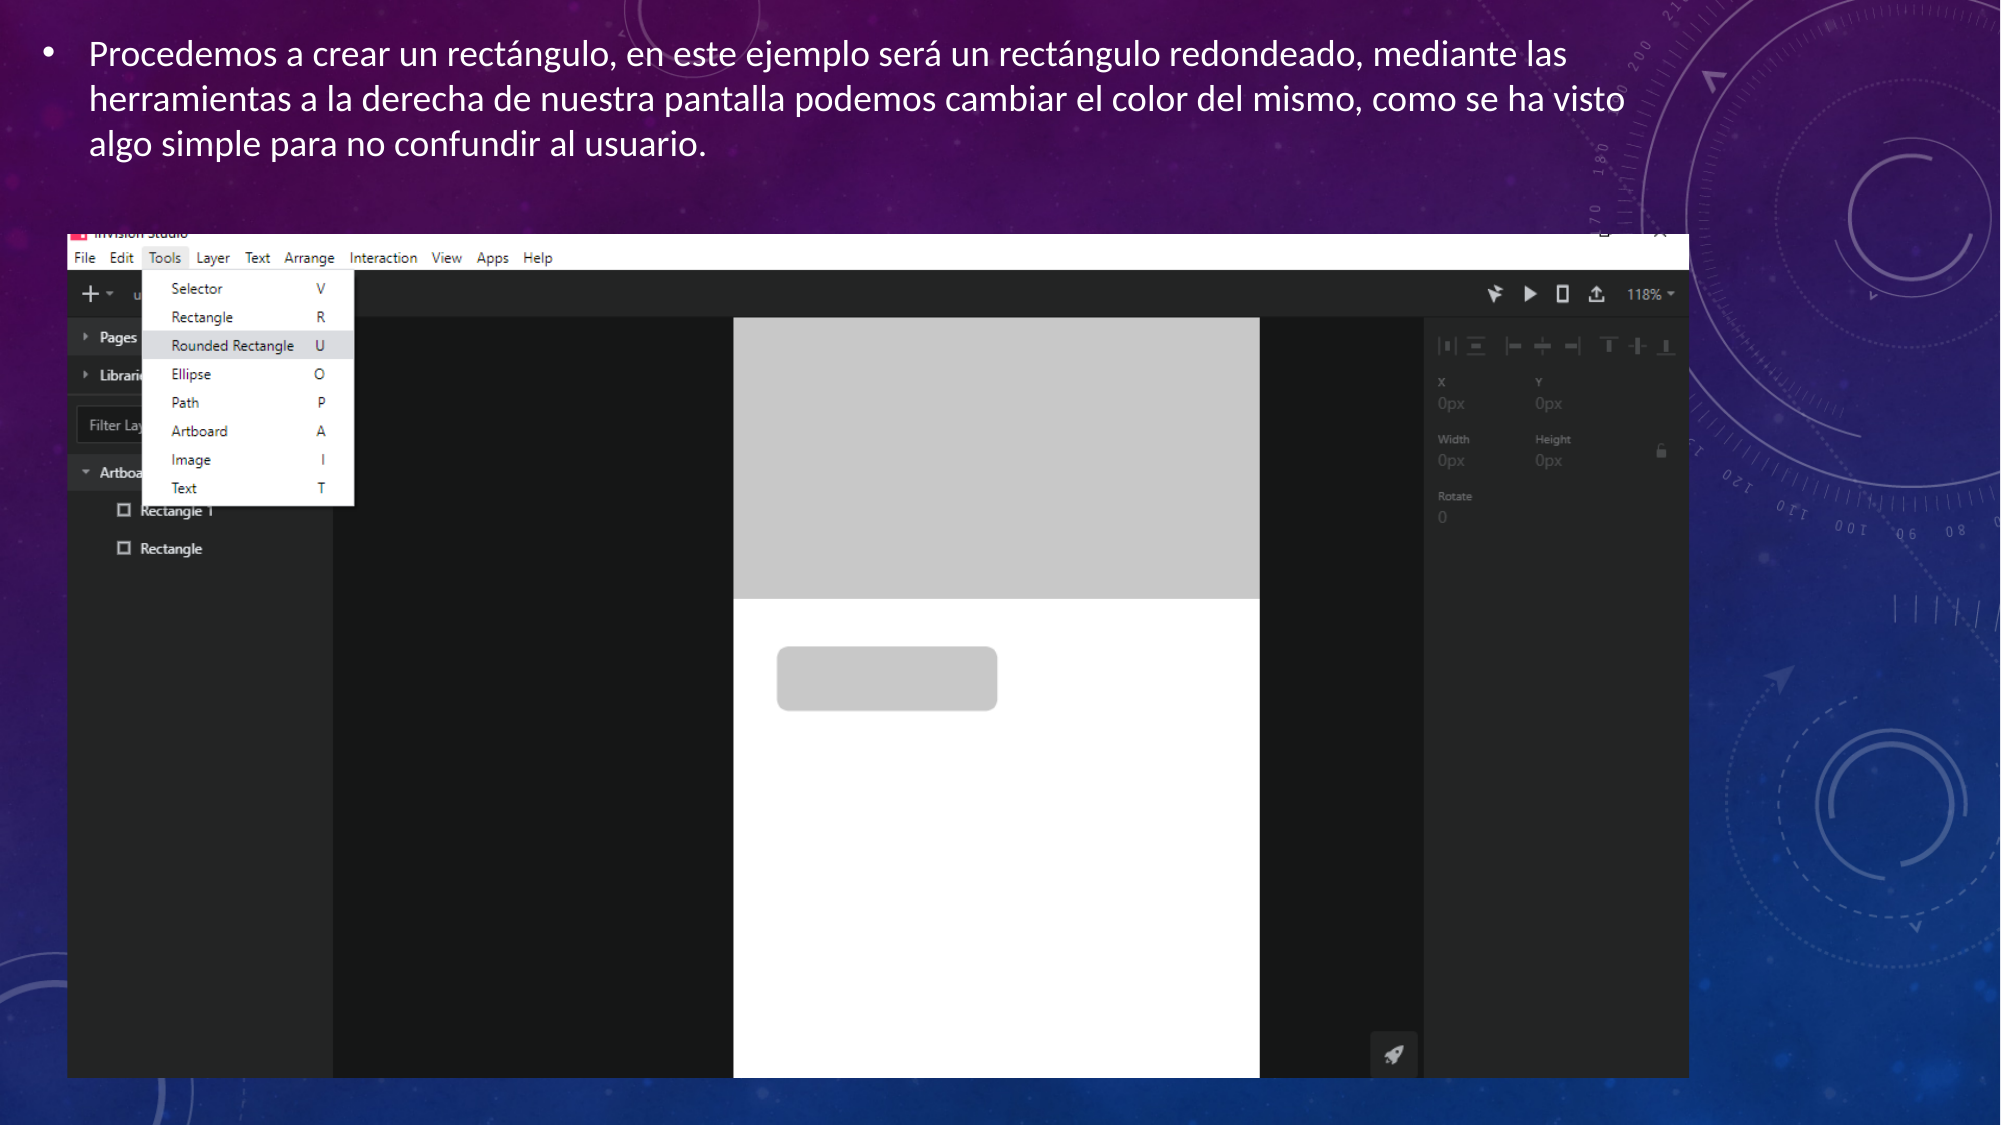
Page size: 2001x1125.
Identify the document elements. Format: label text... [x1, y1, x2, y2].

list Procedemos a crear un rectángulo, en este ejemplo será un rectángulo redondeado, mediante las herramientas a la derecha de nuestra pantalla podemos cambiar el color del mismo, como se ha visto algo simple para no confundir al usuario. [27, 19, 1690, 174]
picture [0, 0, 2001, 1125]
